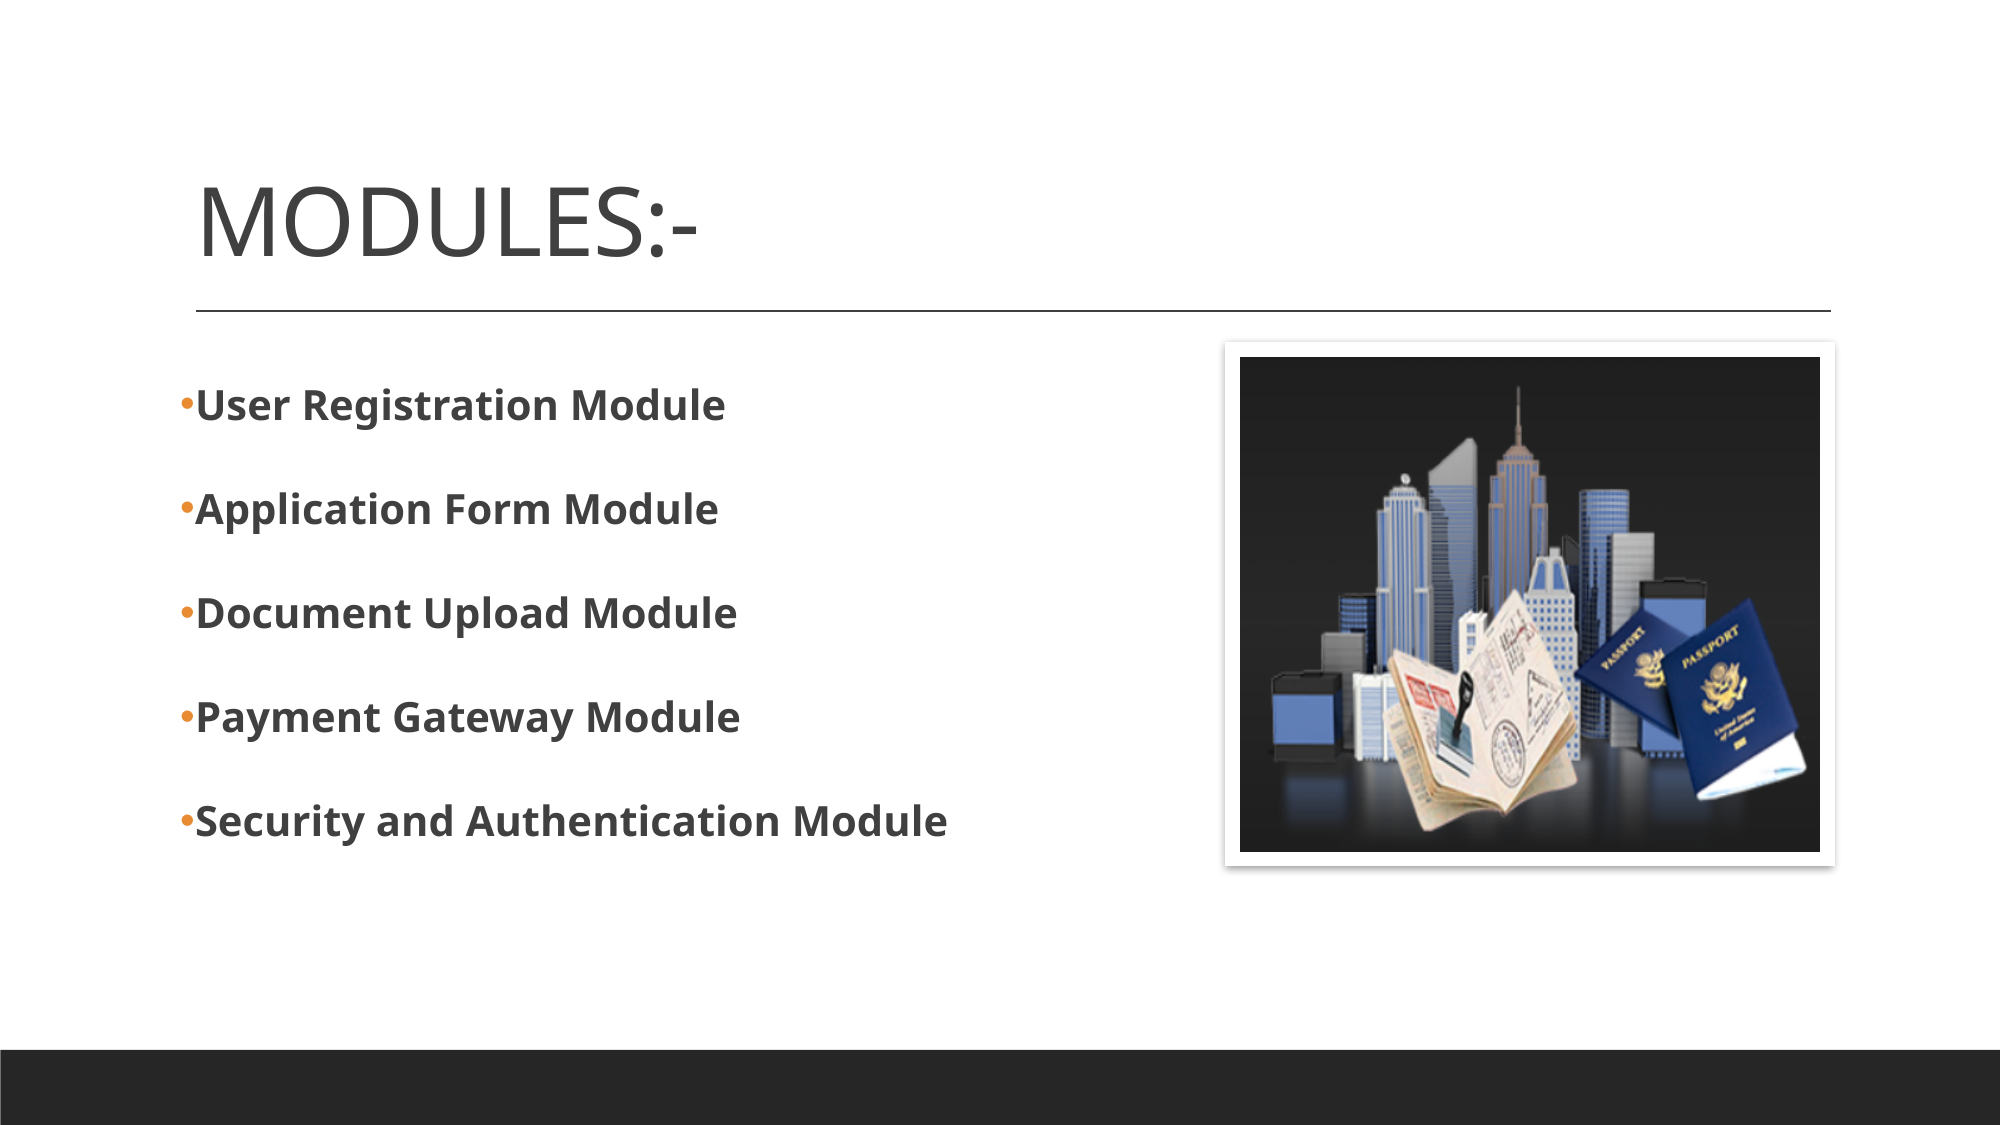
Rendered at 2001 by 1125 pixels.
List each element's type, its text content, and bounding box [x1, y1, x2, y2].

picture [1239, 356, 1821, 853]
list User Registration Module Application Form Module Document Upload Module Payment Gateway Module Security and Authentication Module [180, 345, 1830, 963]
title MODULES:- [180, 47, 1830, 285]
